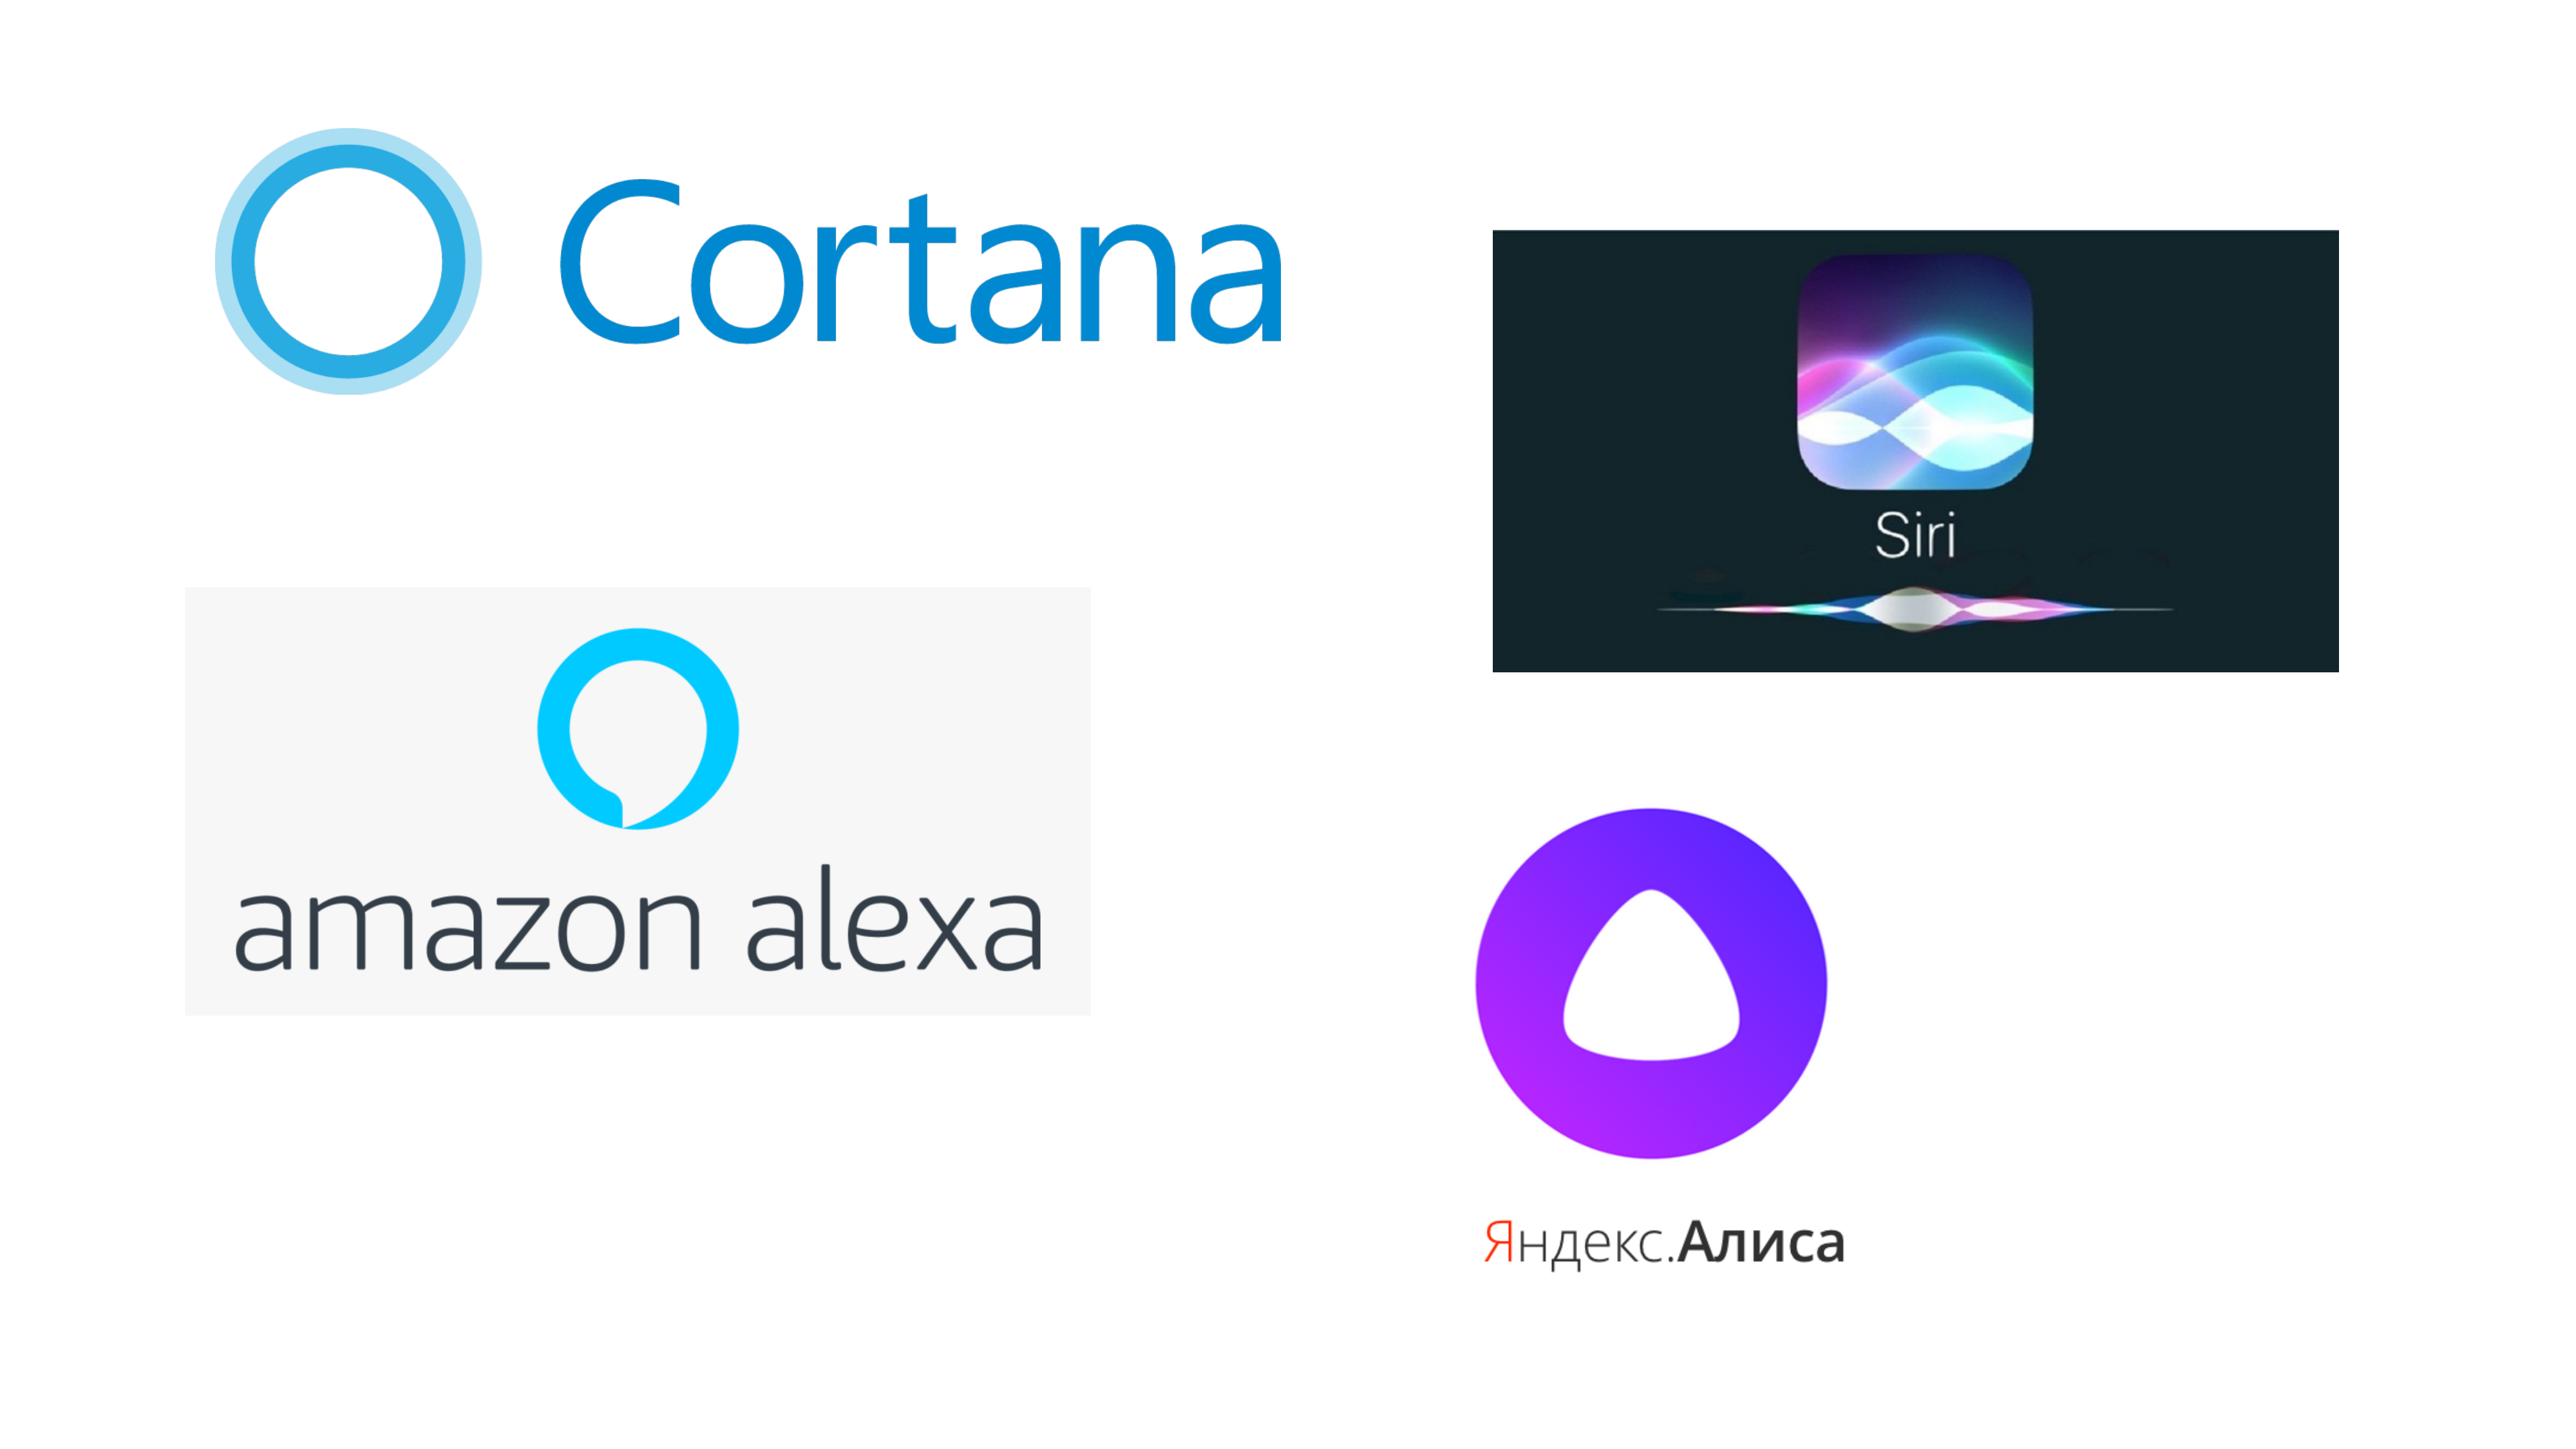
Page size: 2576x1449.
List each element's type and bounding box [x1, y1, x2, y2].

picture [1211, 785, 2072, 1347]
picture [1210, 284, 1262, 328]
picture [215, 128, 1281, 395]
picture [1493, 230, 2339, 672]
picture [185, 587, 1091, 1016]
